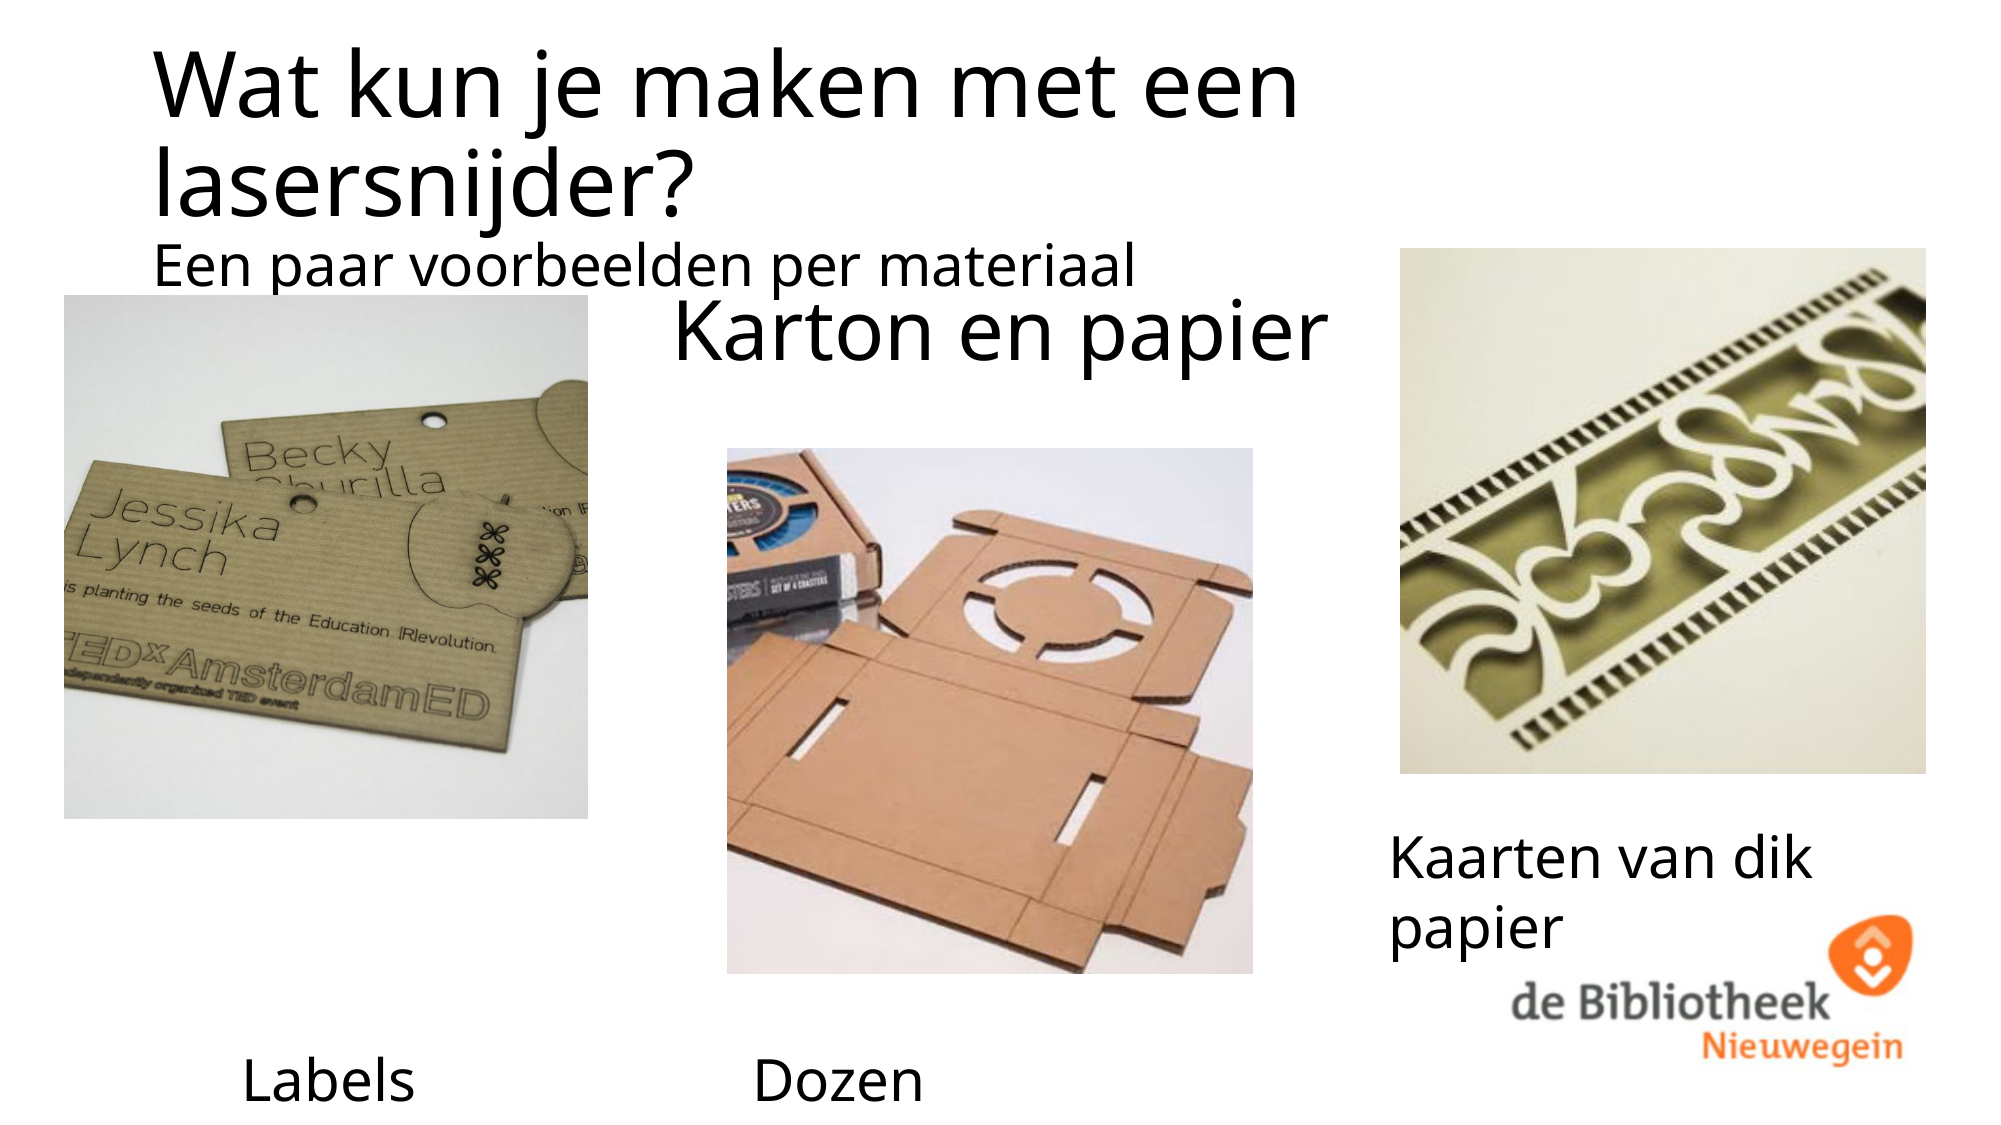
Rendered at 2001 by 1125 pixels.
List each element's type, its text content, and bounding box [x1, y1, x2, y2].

text_box Dozen [737, 1035, 1319, 1121]
picture [1399, 247, 1926, 774]
text_box Kaarten van dik papier [1373, 812, 2000, 968]
picture [727, 447, 1254, 974]
text_box Karton en papier [656, 269, 1399, 385]
text_box Labels [226, 1035, 574, 1121]
title Wat kun je maken met een lasersnijder? Een paar voorbeelden per materiaal [137, 59, 1863, 278]
picture [1331, 835, 1984, 1103]
picture [63, 294, 589, 819]
